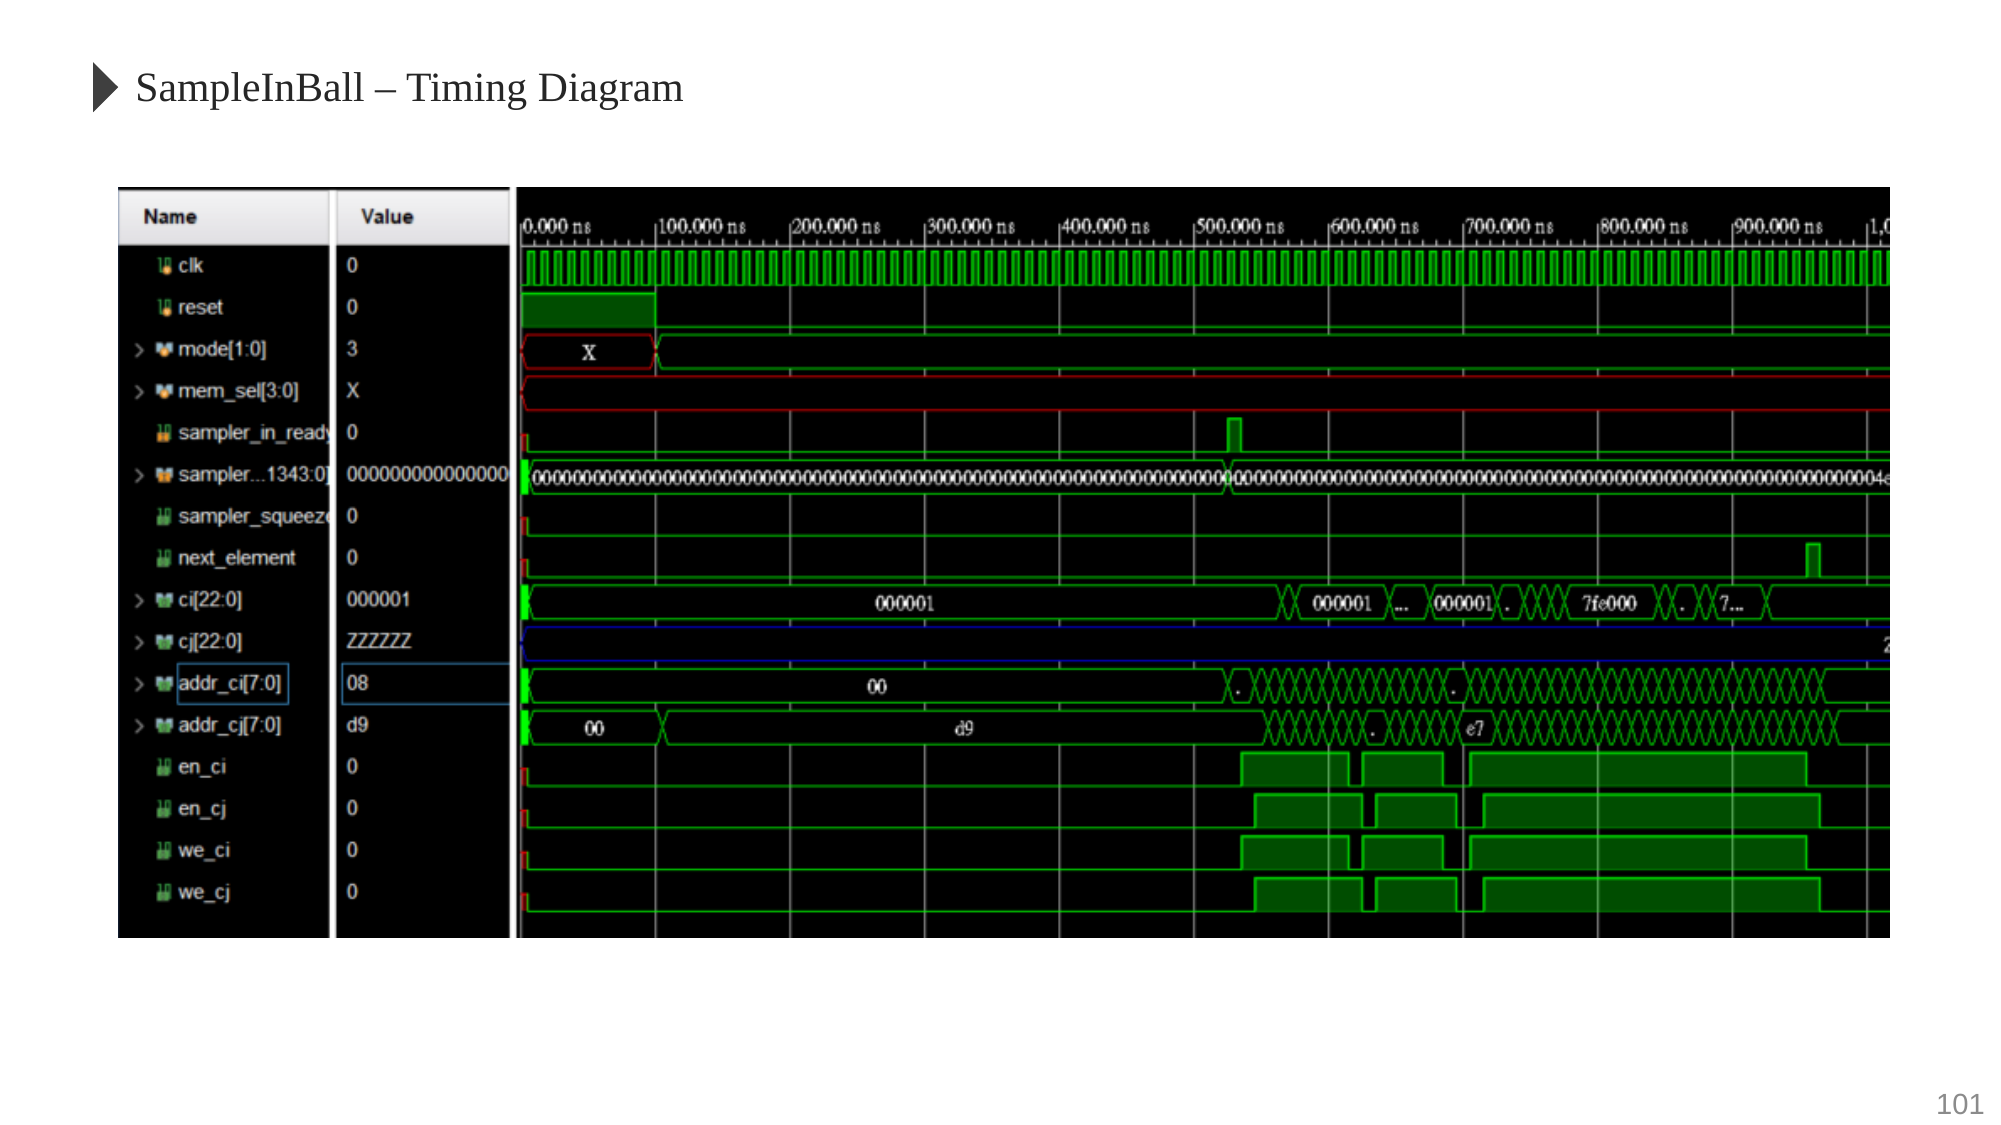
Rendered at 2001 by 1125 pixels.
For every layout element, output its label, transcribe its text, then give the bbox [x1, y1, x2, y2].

picture [118, 187, 1890, 938]
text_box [93, 52, 711, 118]
slide_number 101 [1550, 1072, 2000, 1125]
